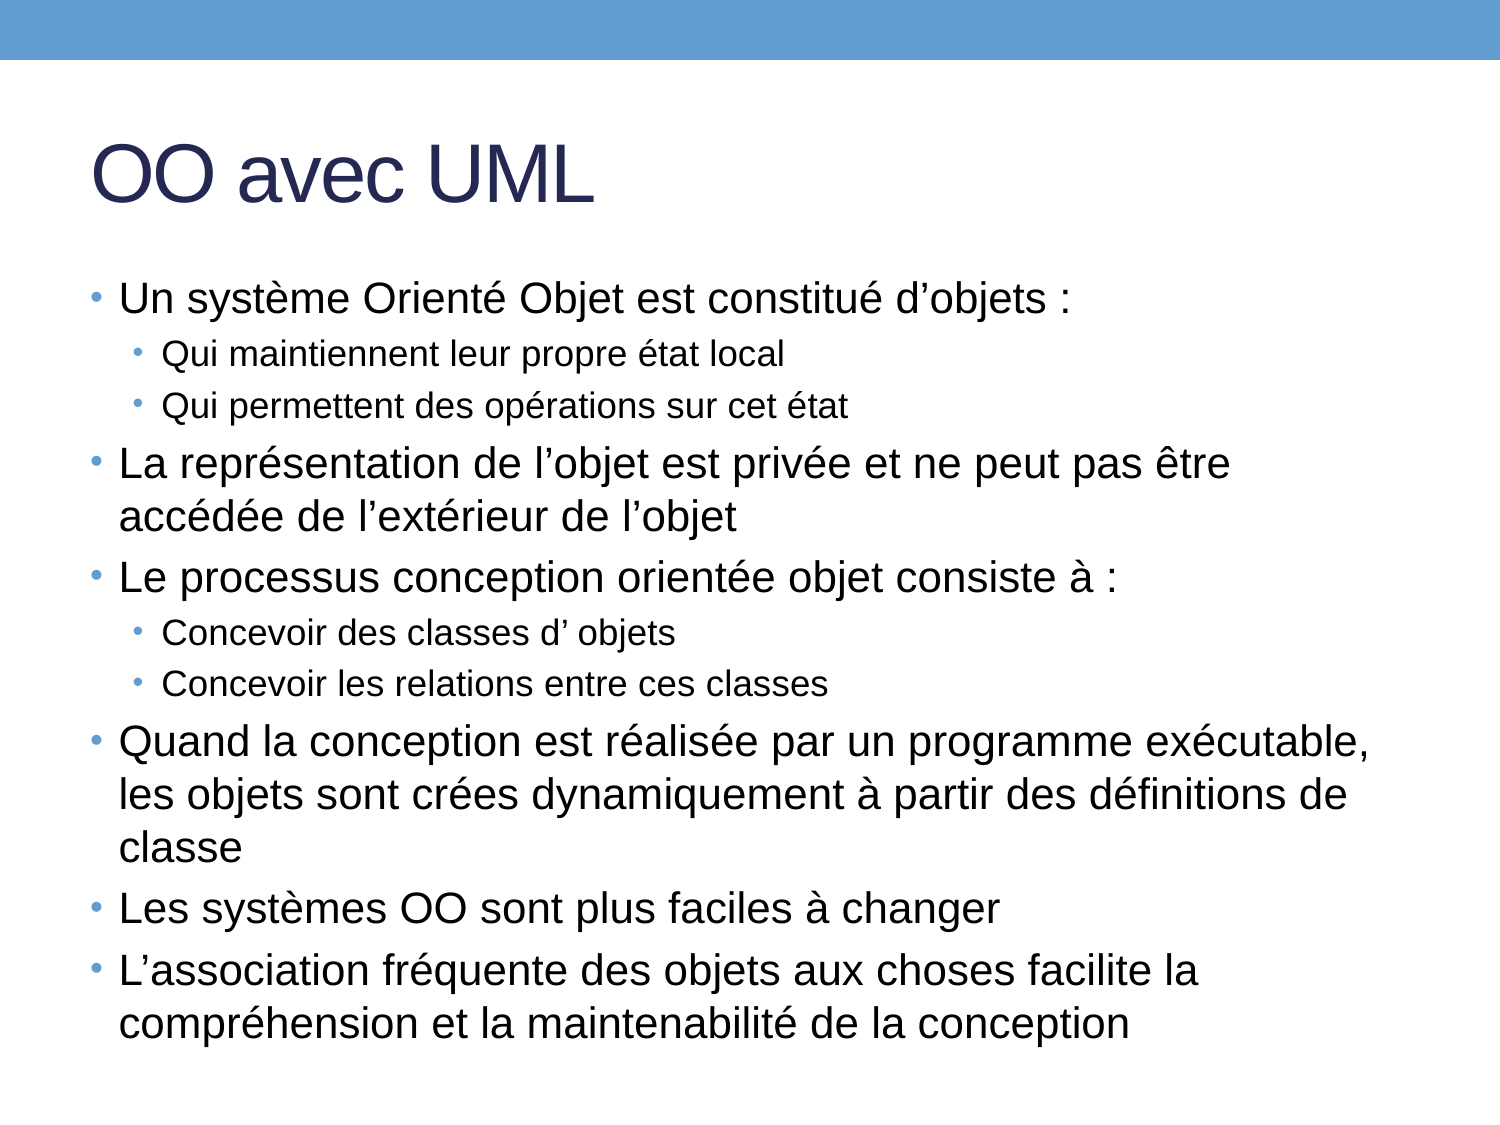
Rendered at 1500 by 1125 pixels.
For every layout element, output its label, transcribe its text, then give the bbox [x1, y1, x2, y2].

title OO avec UML [75, 87, 1425, 250]
list Un système Orienté Objet est constitué d’objets : Qui maintiennent leur propre état local Qui permettent des opérations sur cet état La représentation de l’objet est privée et ne peut pas être accédée de l’extérieur de l’objet Le processus conception orientée objet consiste à : Concevoir des classes d’ objets Concevoir les relations entre ces classes Quand la conception est réalisée par un programme exécutable, les objets sont crées dynamiquement à partir des définitions de classe Les systèmes OO sont plus faciles à changer L’association fréquente des objets aux choses facilite la compréhension et la maintenabilité de la conception [75, 262, 1425, 1063]
